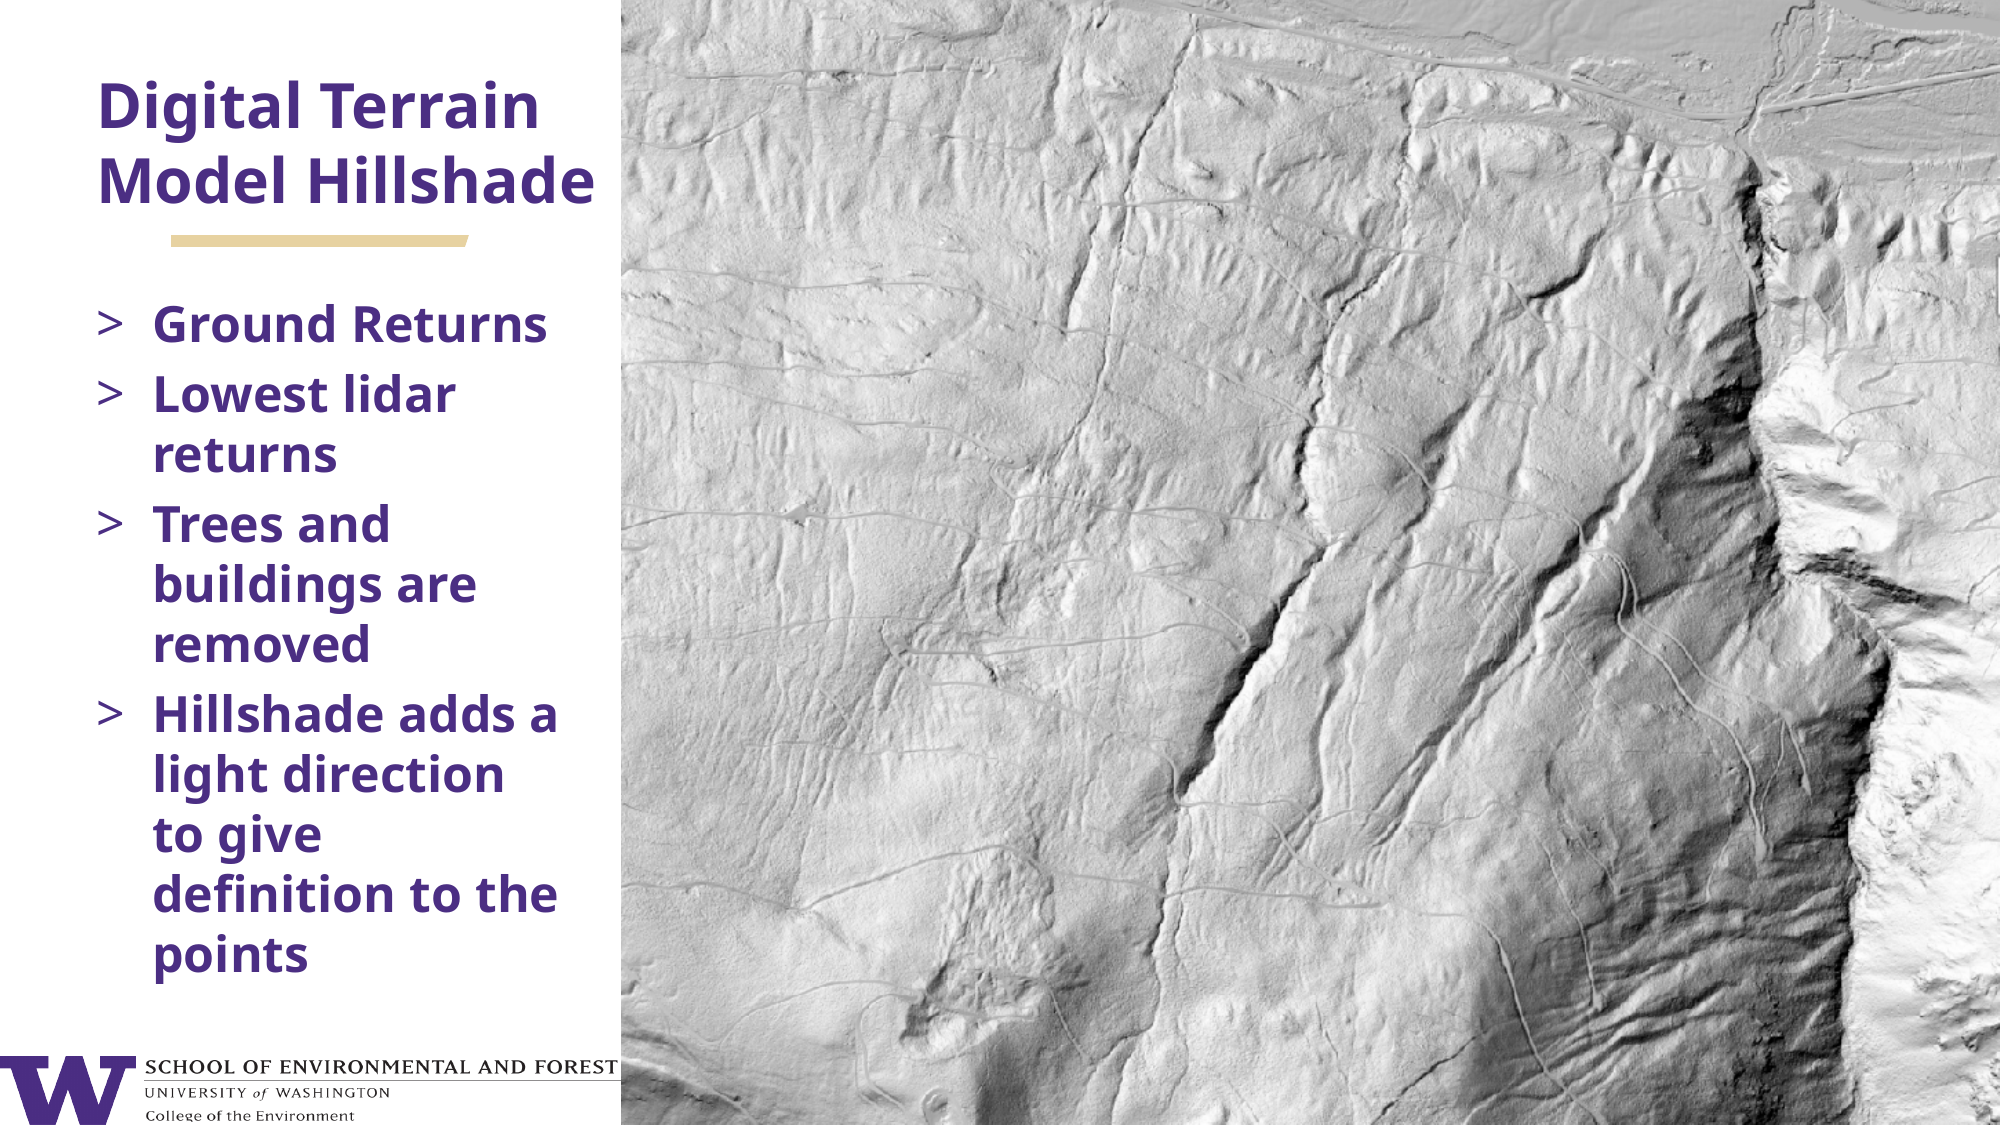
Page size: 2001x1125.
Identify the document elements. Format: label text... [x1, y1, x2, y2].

title Digital Terrain Model Hillshade [81, 60, 615, 224]
picture [620, 0, 2000, 1125]
picture [171, 235, 469, 247]
list Ground Returns Lowest lidar returns Trees and buildings are removed Hillshade adds a light direction to give definition to the points [81, 284, 586, 944]
picture [0, 1056, 136, 1125]
